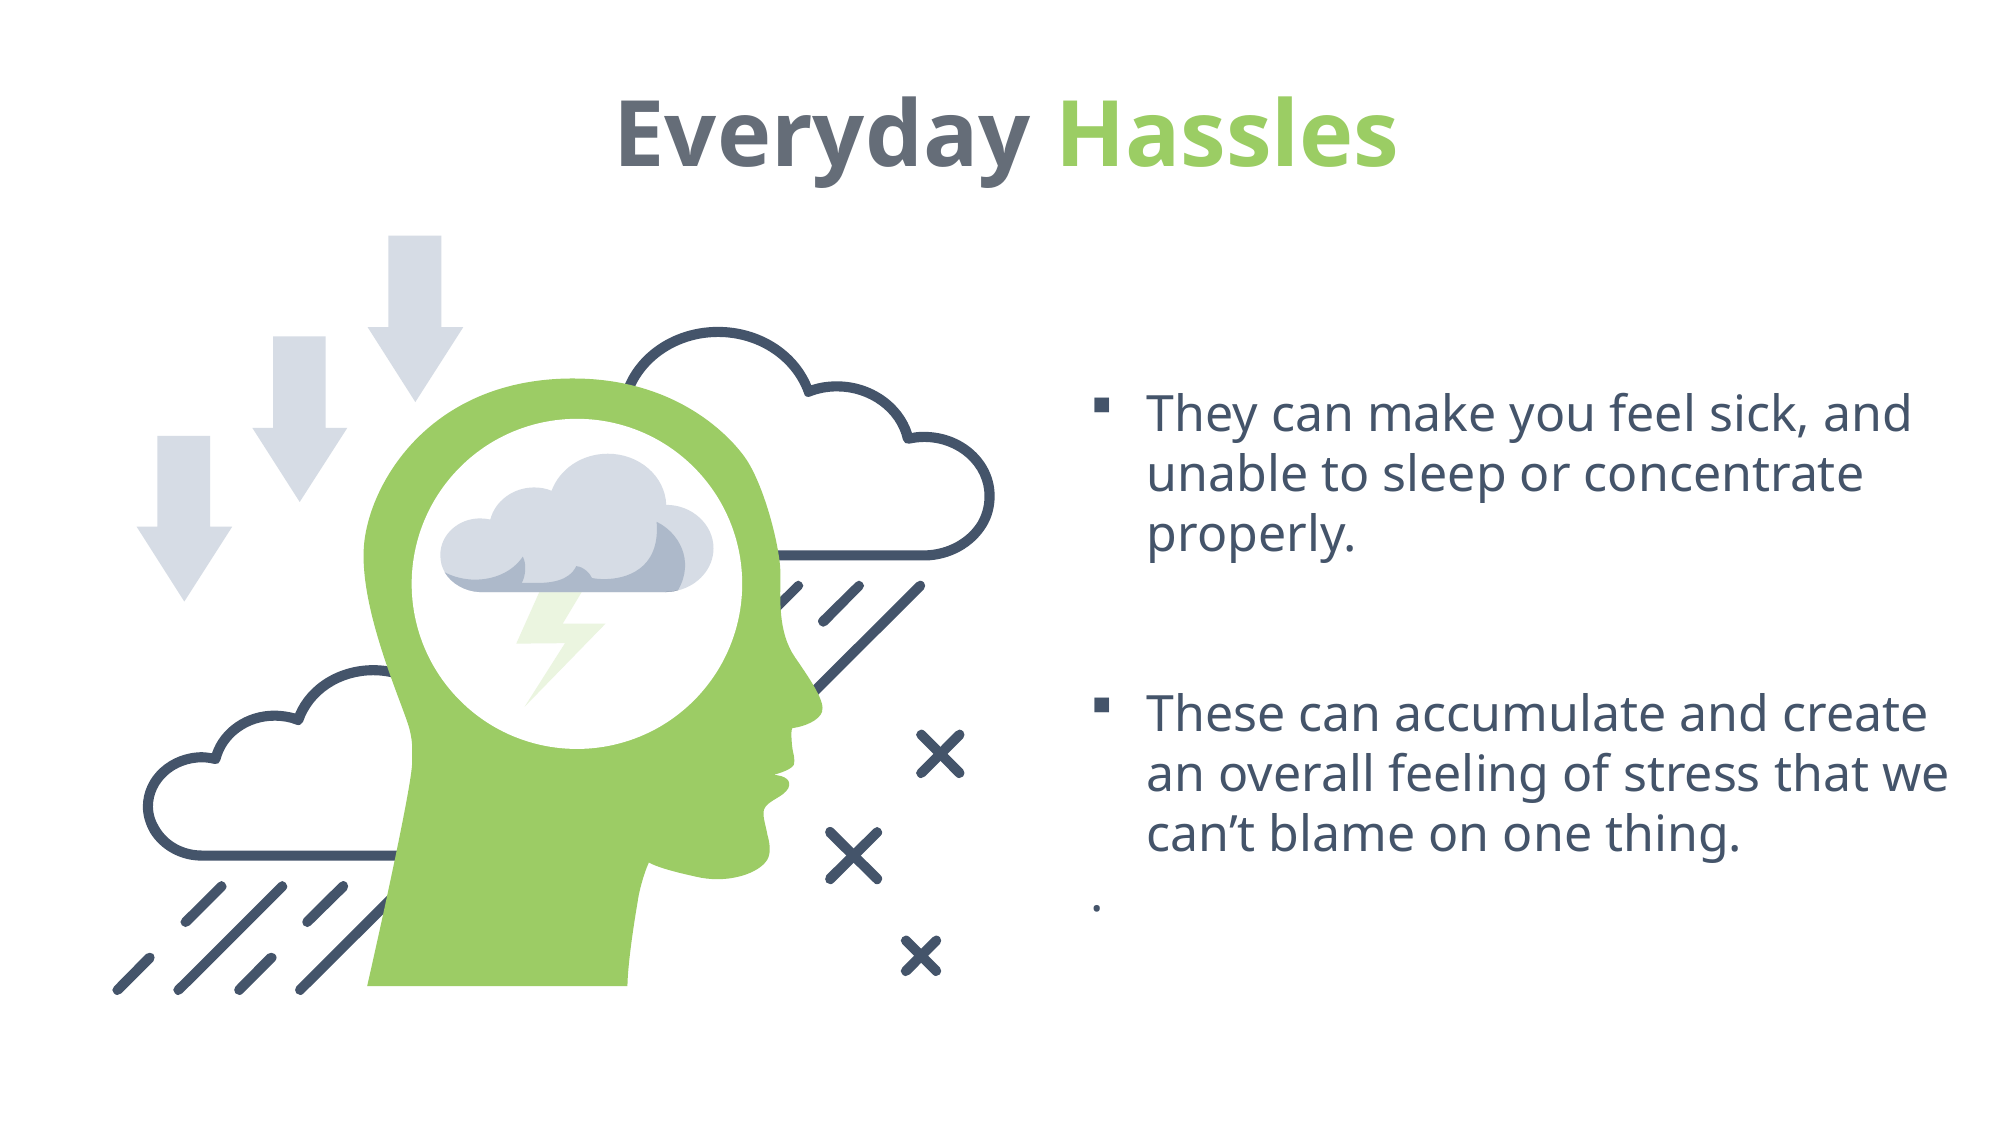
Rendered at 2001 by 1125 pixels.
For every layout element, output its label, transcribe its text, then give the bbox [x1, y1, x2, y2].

text_box Everyday Hassles [386, 66, 1627, 192]
text_box They can make you feel sick, and unable to sleep or concentrate properly. These can accumulate and create an overall feeling of stress that we can’t blame on one thing. . [1075, 374, 1990, 930]
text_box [111, 235, 995, 995]
